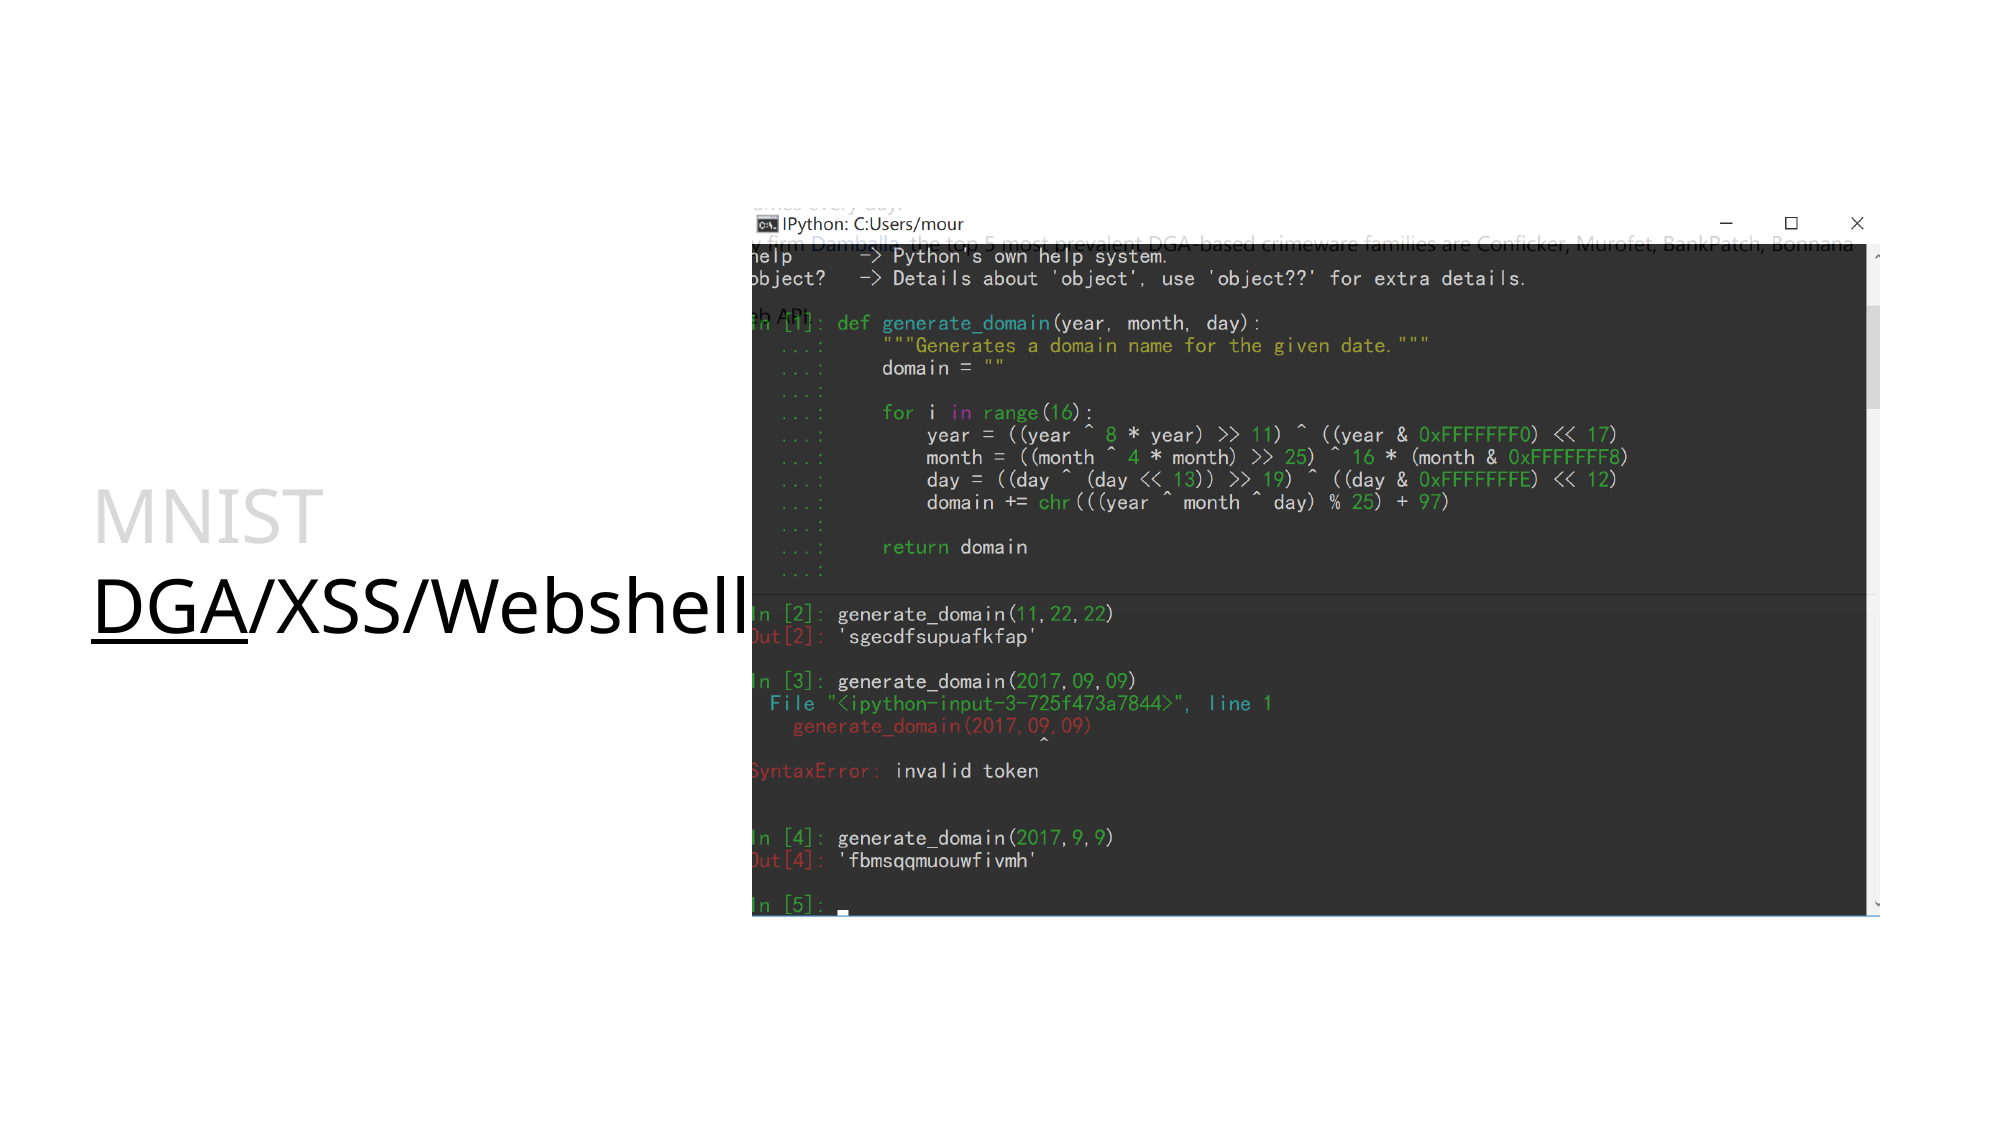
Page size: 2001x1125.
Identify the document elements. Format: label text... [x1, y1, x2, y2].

picture [752, 208, 1880, 917]
text_box [131, 544, 752, 762]
text_box MNIST DGA/XSS/Webshell [76, 449, 752, 762]
